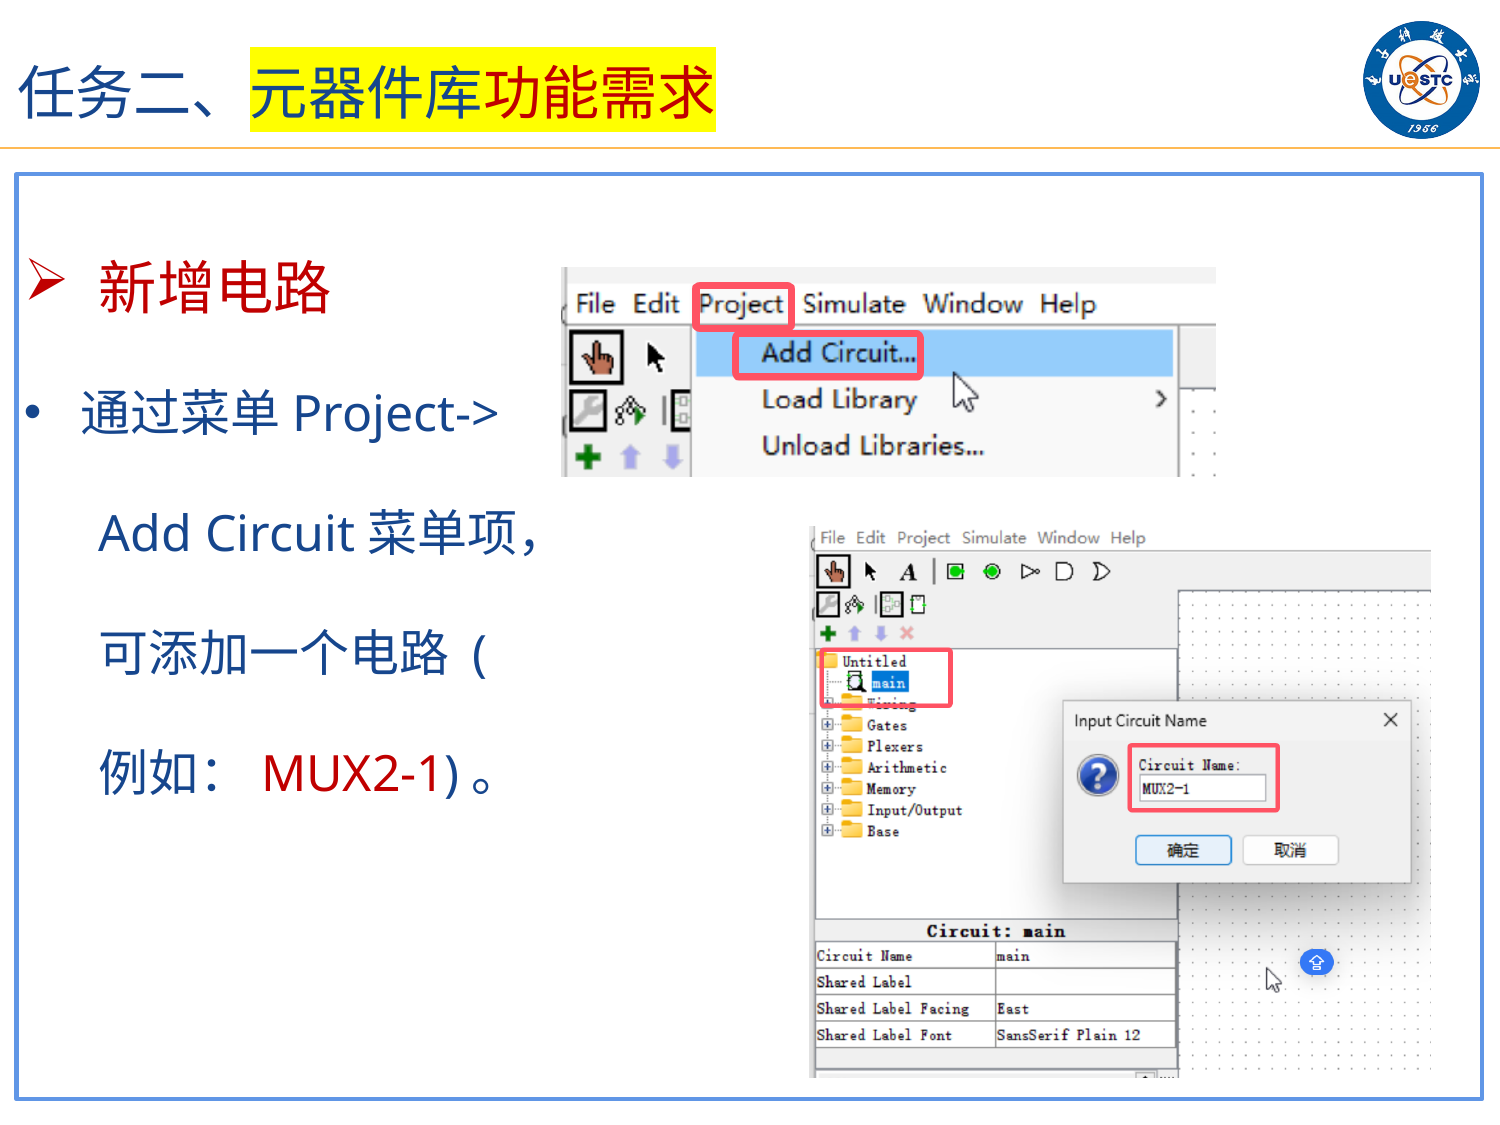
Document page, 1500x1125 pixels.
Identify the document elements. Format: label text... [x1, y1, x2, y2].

text_box 任务二、元器件库功能需求 [9, 14, 1340, 134]
picture [1363, 21, 1481, 139]
picture [808, 526, 1431, 1079]
text_box 新增电路 通过菜单Project-> Add Circuit菜单项， 可添加一个电路 ( 例如：MUX2-1)。 [14, 172, 1484, 1101]
picture [560, 266, 1217, 478]
